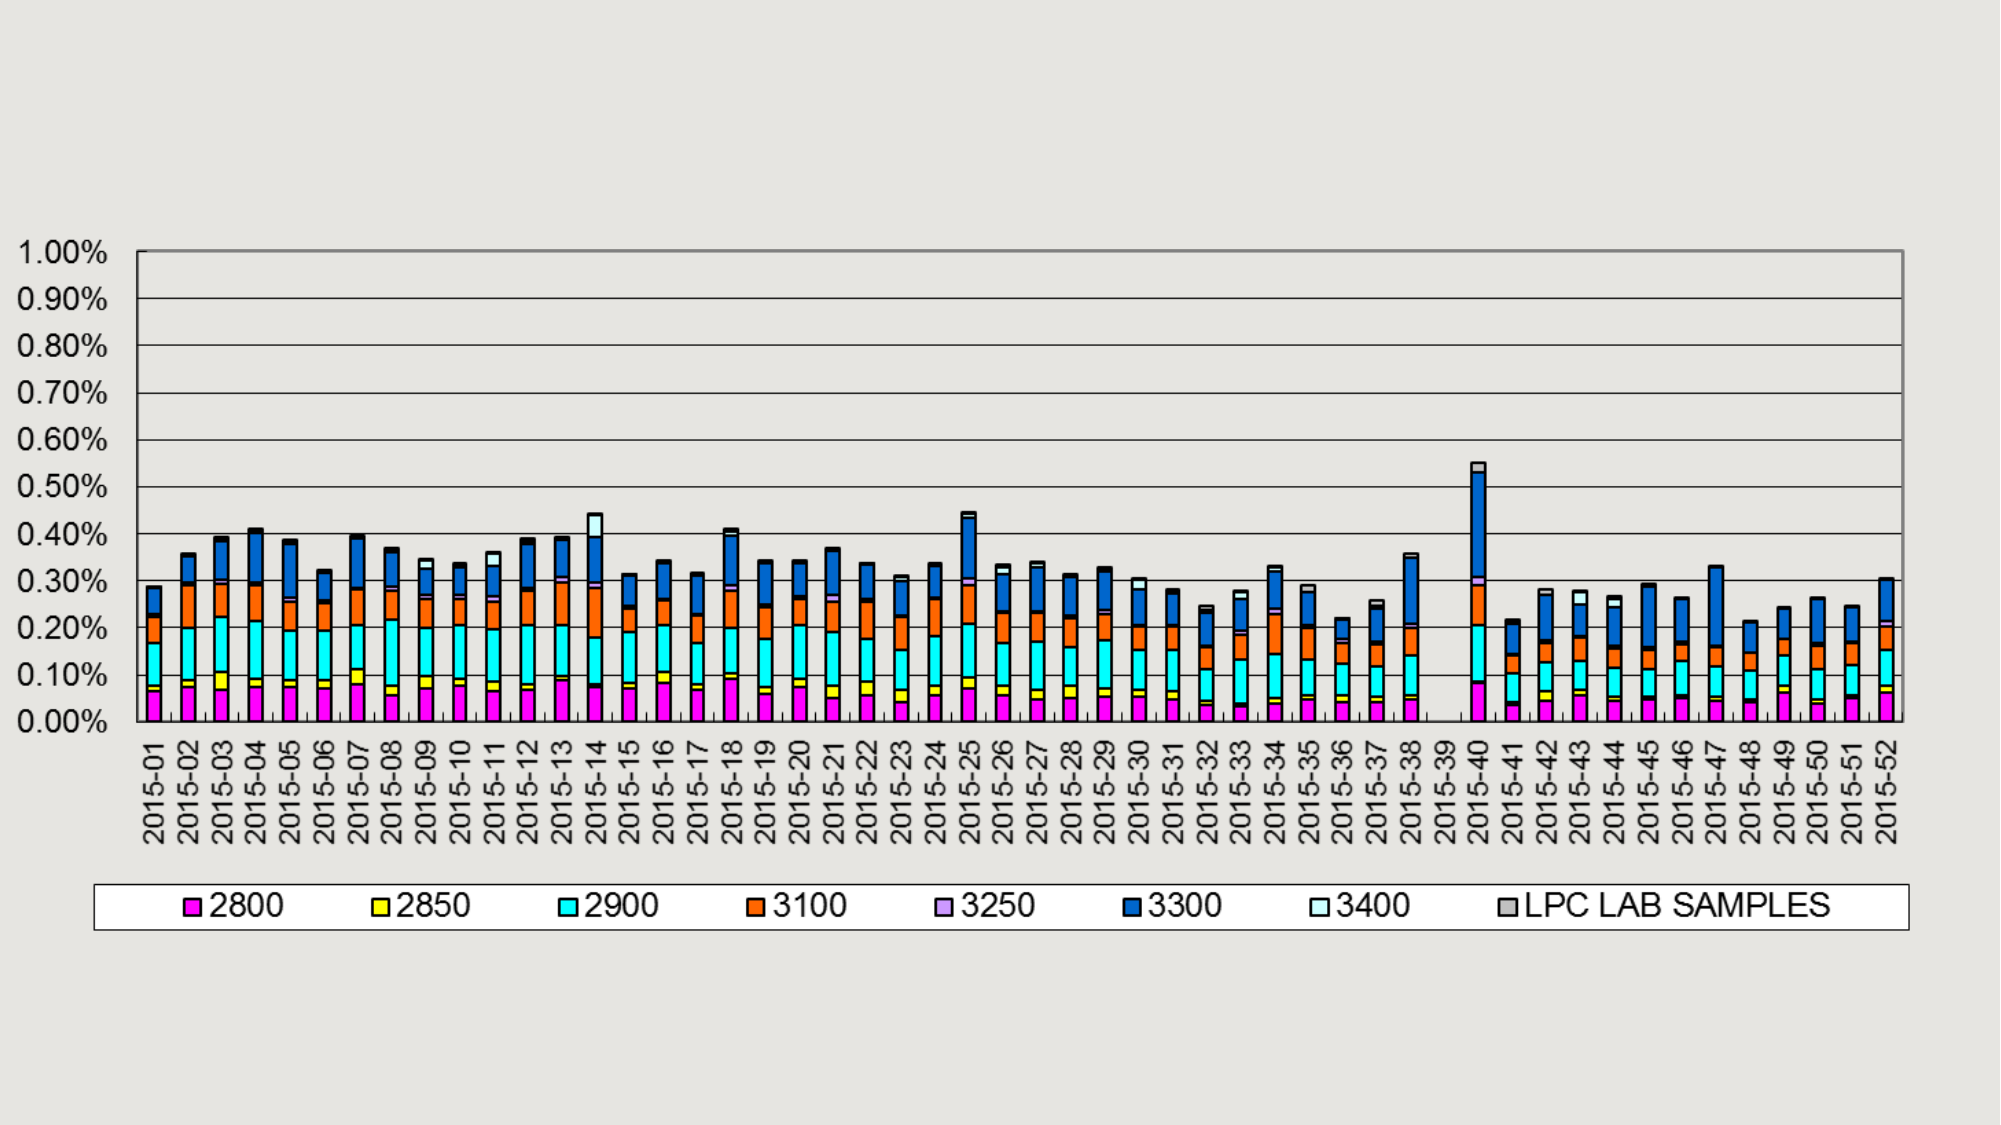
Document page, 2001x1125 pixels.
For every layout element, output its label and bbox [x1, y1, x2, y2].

text_box [0, 218, 1969, 979]
